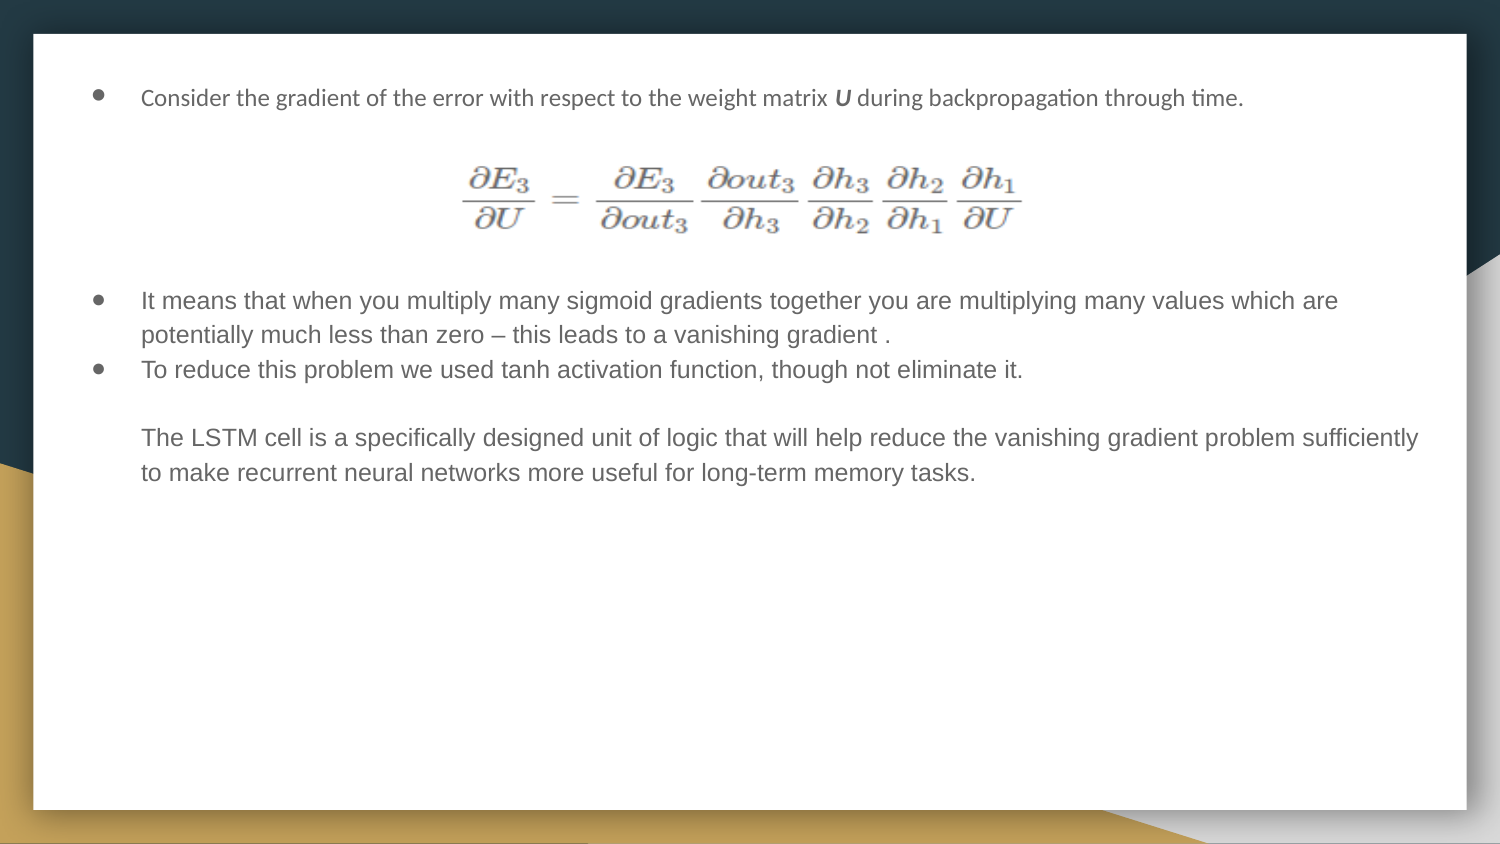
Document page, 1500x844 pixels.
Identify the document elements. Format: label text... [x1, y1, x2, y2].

picture [424, 126, 1056, 268]
list Consider the gradient of the error with respect to the weight matrix U during backpropagation through time. It means that when you multiply many sigmoid gradients together you are multiplying many values which are potentially much less than zero – this leads to a vanishing gradient . To reduce this problem we used tanh activation function, though not eliminate it. The LSTM cell is a specifically designed unit of logic that will help reduce the vanishing gradient problem sufficiently to make recurrent neural networks more useful for long-term memory tasks. [51, 61, 1449, 746]
